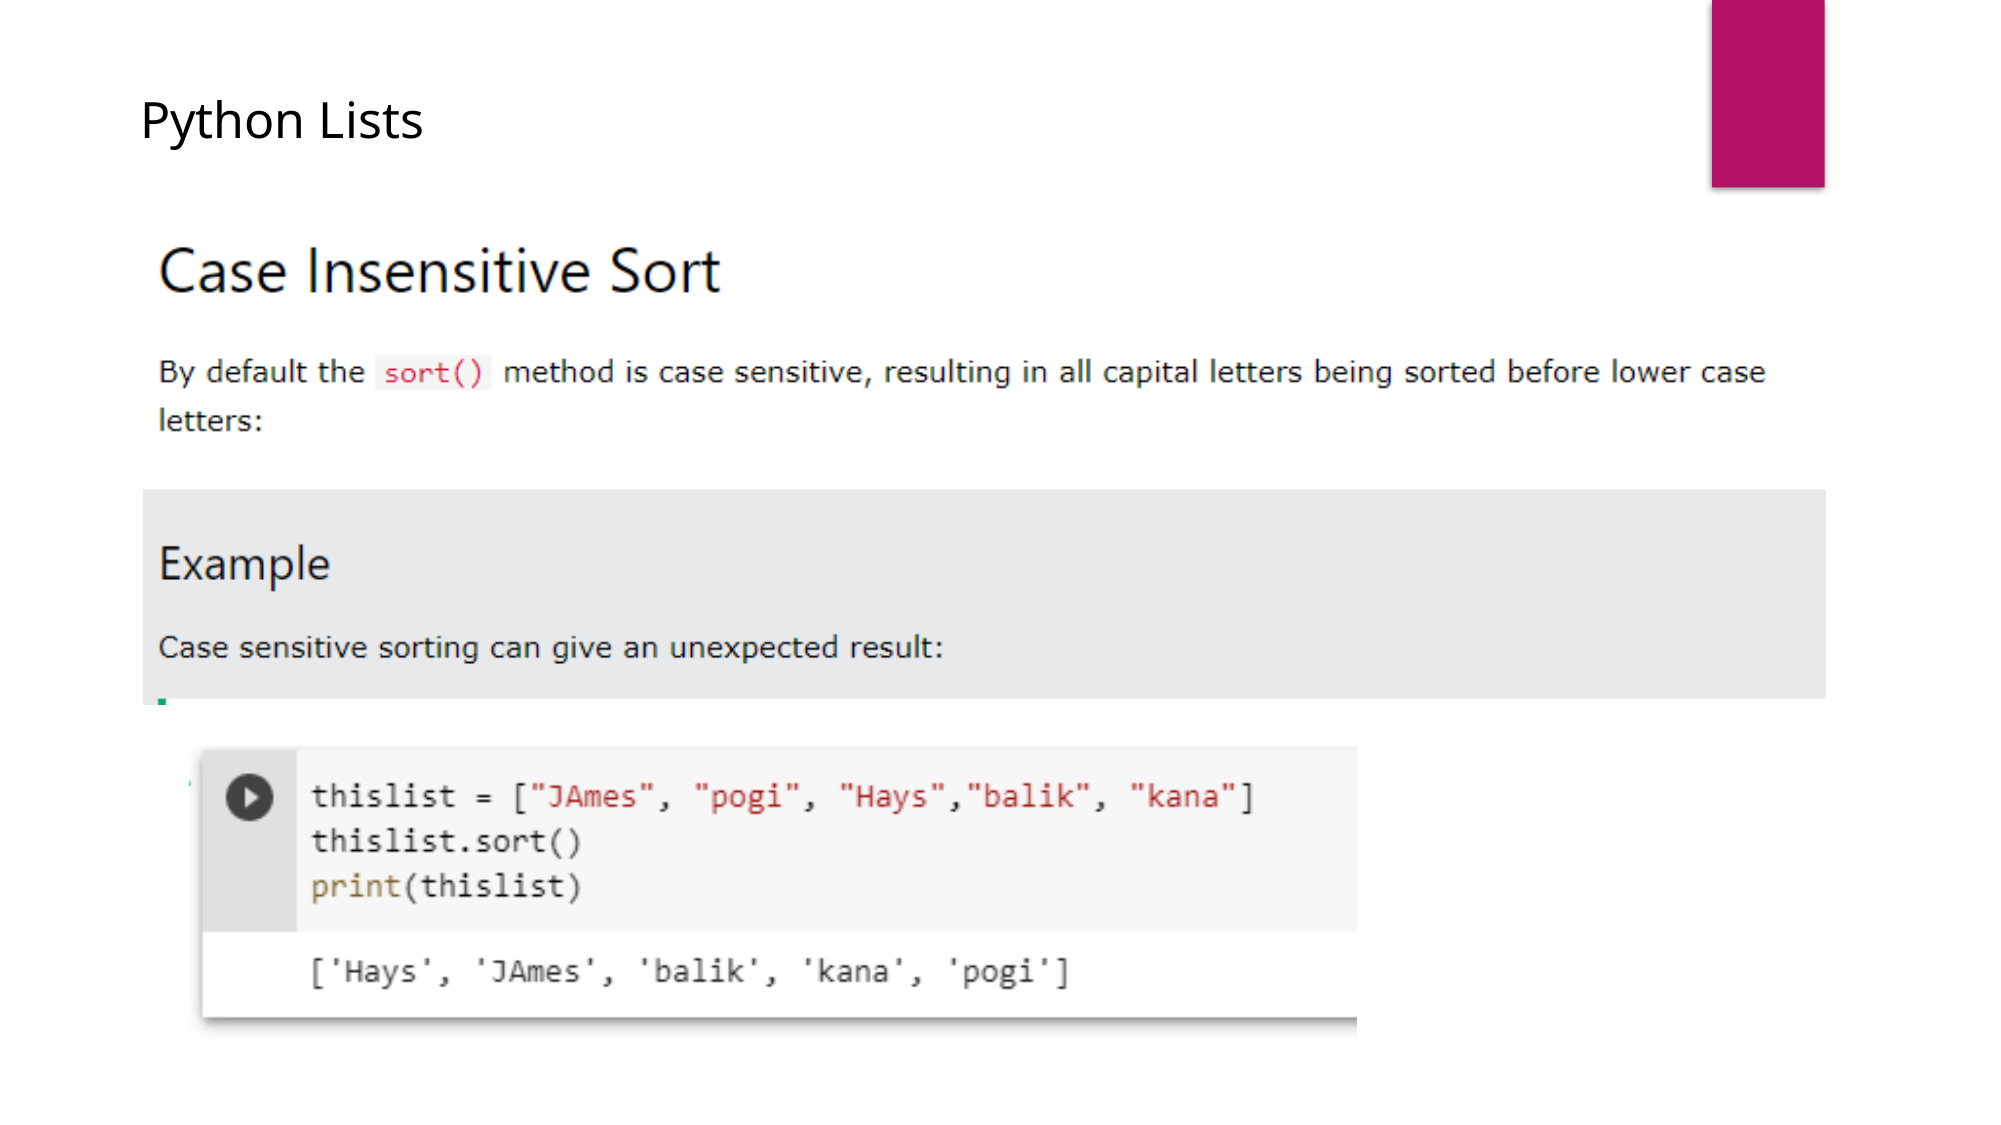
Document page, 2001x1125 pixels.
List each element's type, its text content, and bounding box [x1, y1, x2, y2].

text_box Python Lists [125, 81, 968, 156]
picture [142, 198, 1827, 705]
picture [188, 746, 1357, 1045]
